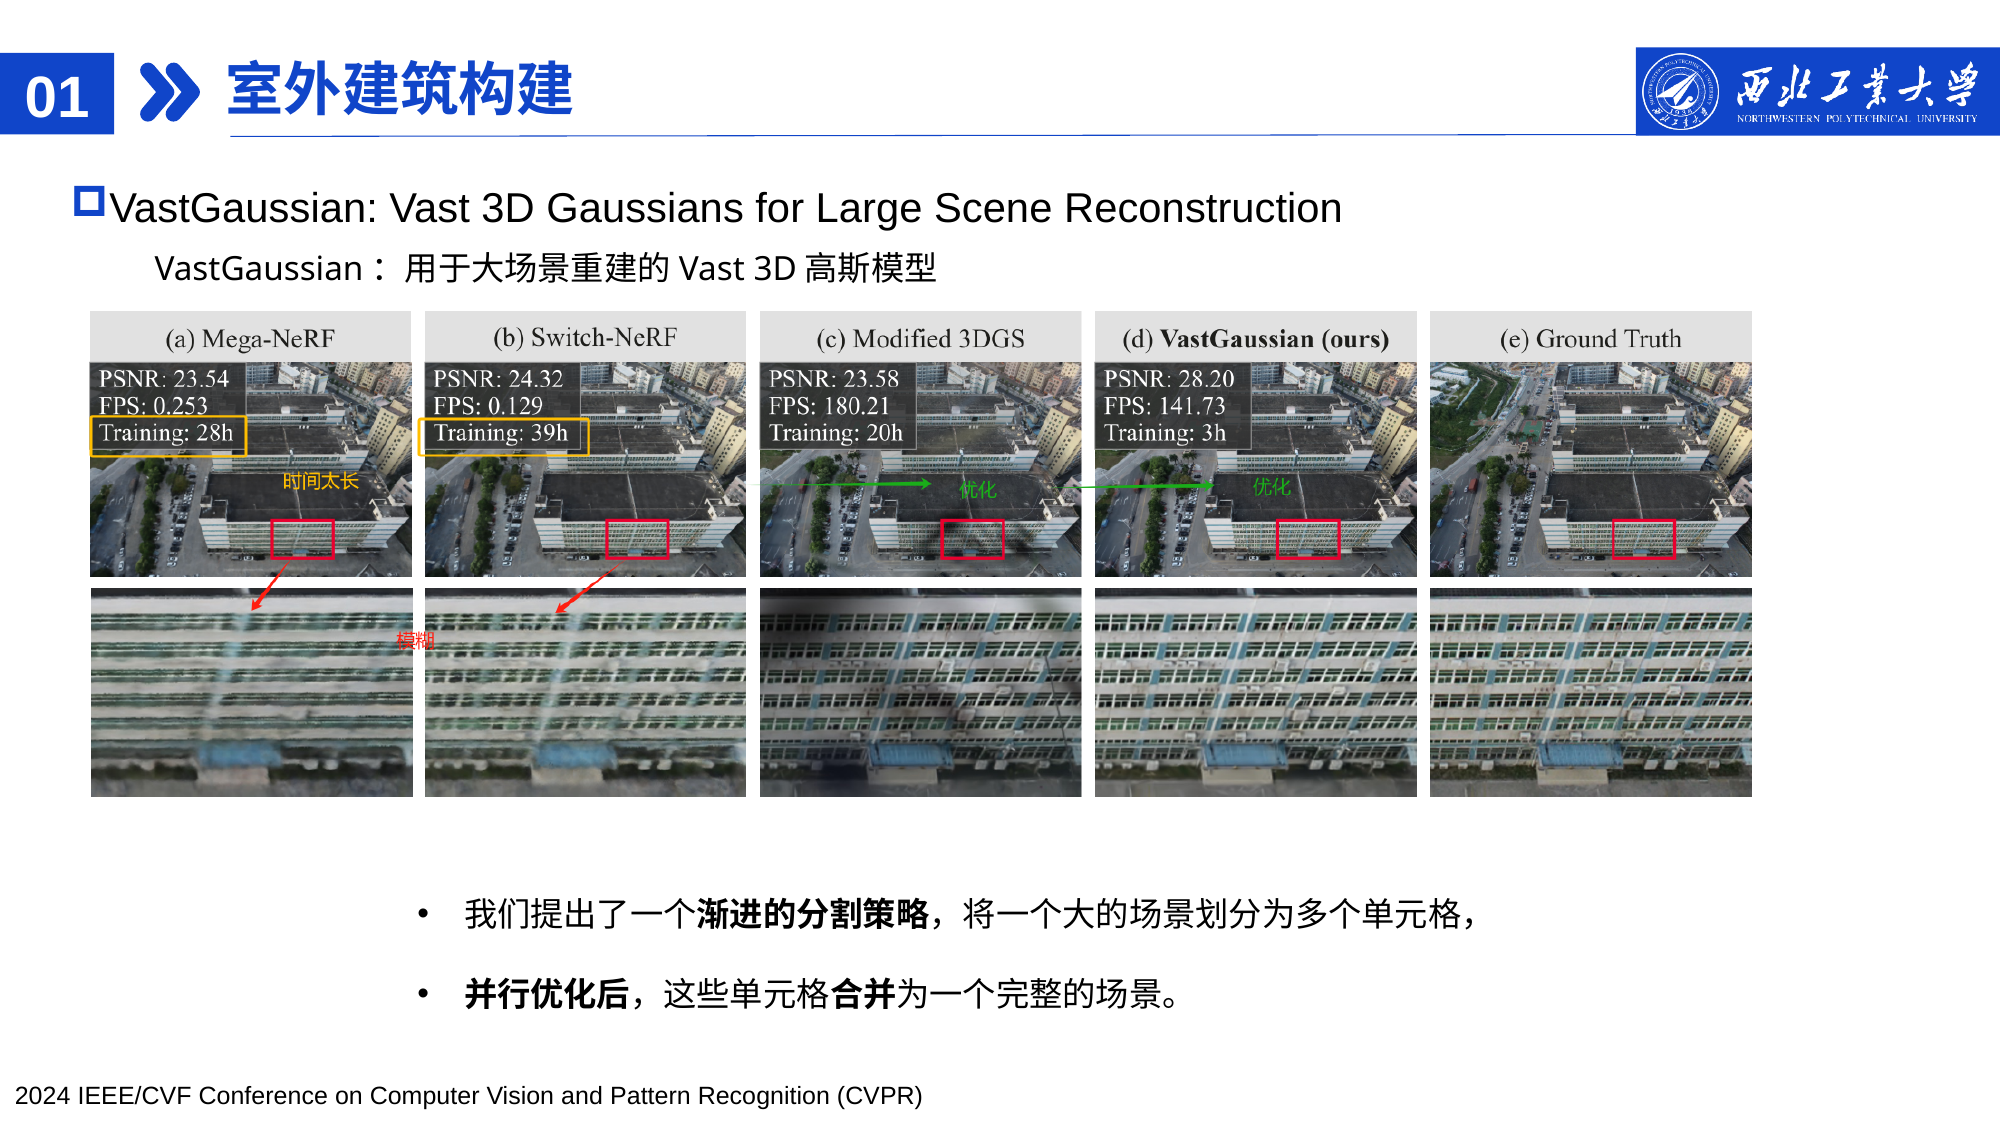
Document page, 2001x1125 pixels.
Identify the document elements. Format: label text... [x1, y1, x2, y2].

title 室外建筑构建 [210, 50, 1606, 133]
picture [1737, 61, 1978, 122]
text_box 01 [0, 52, 115, 135]
text_box VastGaussian: Vast 3D Gaussians for Large Scene Reconstruction [55, 173, 1747, 239]
picture [29, 278, 1787, 819]
text_box VastGaussian：用于大场景重建的Vast 3D高斯模型 [139, 239, 1146, 278]
picture [1642, 53, 1719, 130]
text_box 2024 IEEE/CVF Conference on Computer Vision and Pattern Recognition (CVPR) [0, 1072, 1006, 1117]
text_box 我们提出了一个渐进的分割策略，将一个大的场景划分为多个单元格， 并行优化后，这些单元格合并为一个完整的场景。 [402, 846, 1598, 1021]
